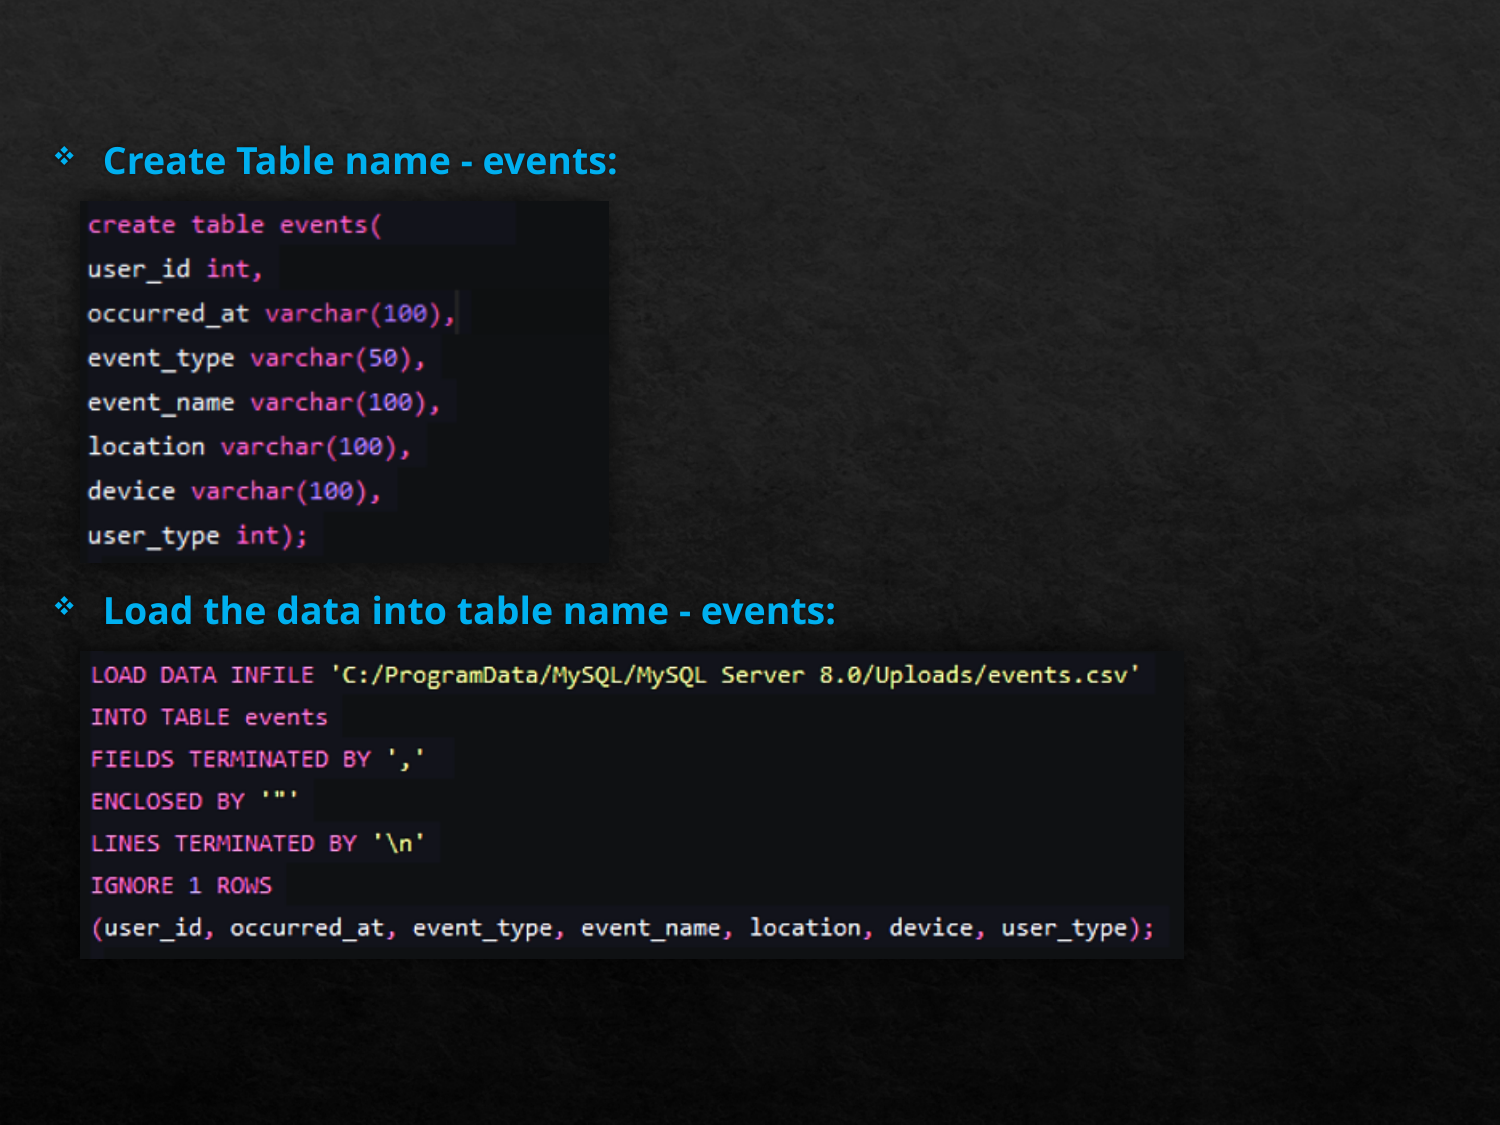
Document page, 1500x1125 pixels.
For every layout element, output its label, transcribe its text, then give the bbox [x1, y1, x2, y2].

list Create Table name - events: Load the data into table name - events: [31, 129, 1469, 1041]
picture [79, 650, 1184, 960]
picture [79, 200, 609, 563]
